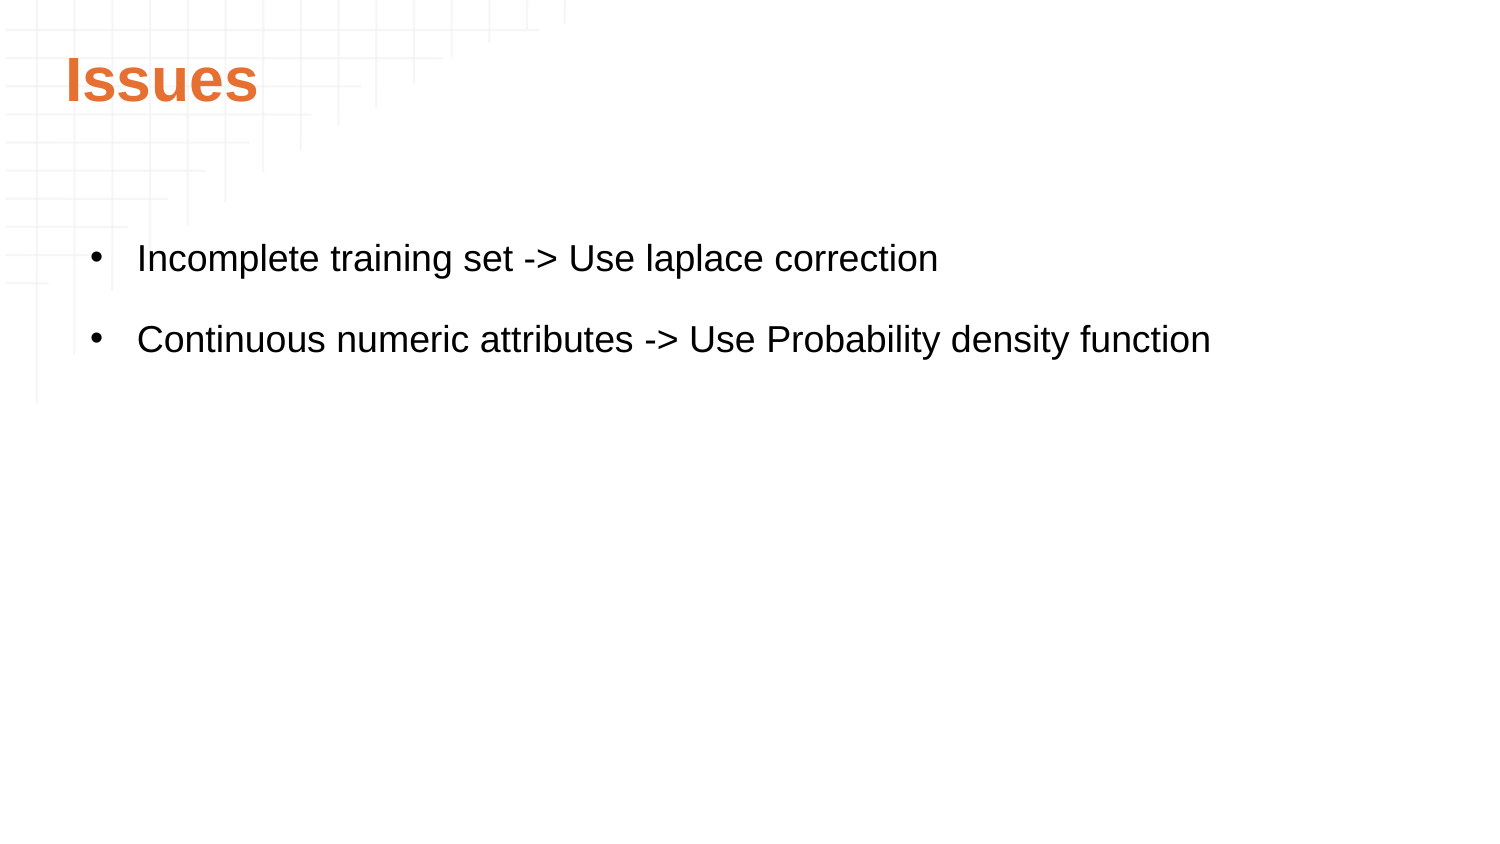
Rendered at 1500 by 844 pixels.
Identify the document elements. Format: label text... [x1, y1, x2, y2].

list Incomplete training set -> Use laplace correction Continuous numeric attributes -> Use Probability density function [75, 196, 1425, 754]
title Issues [50, 27, 1401, 126]
